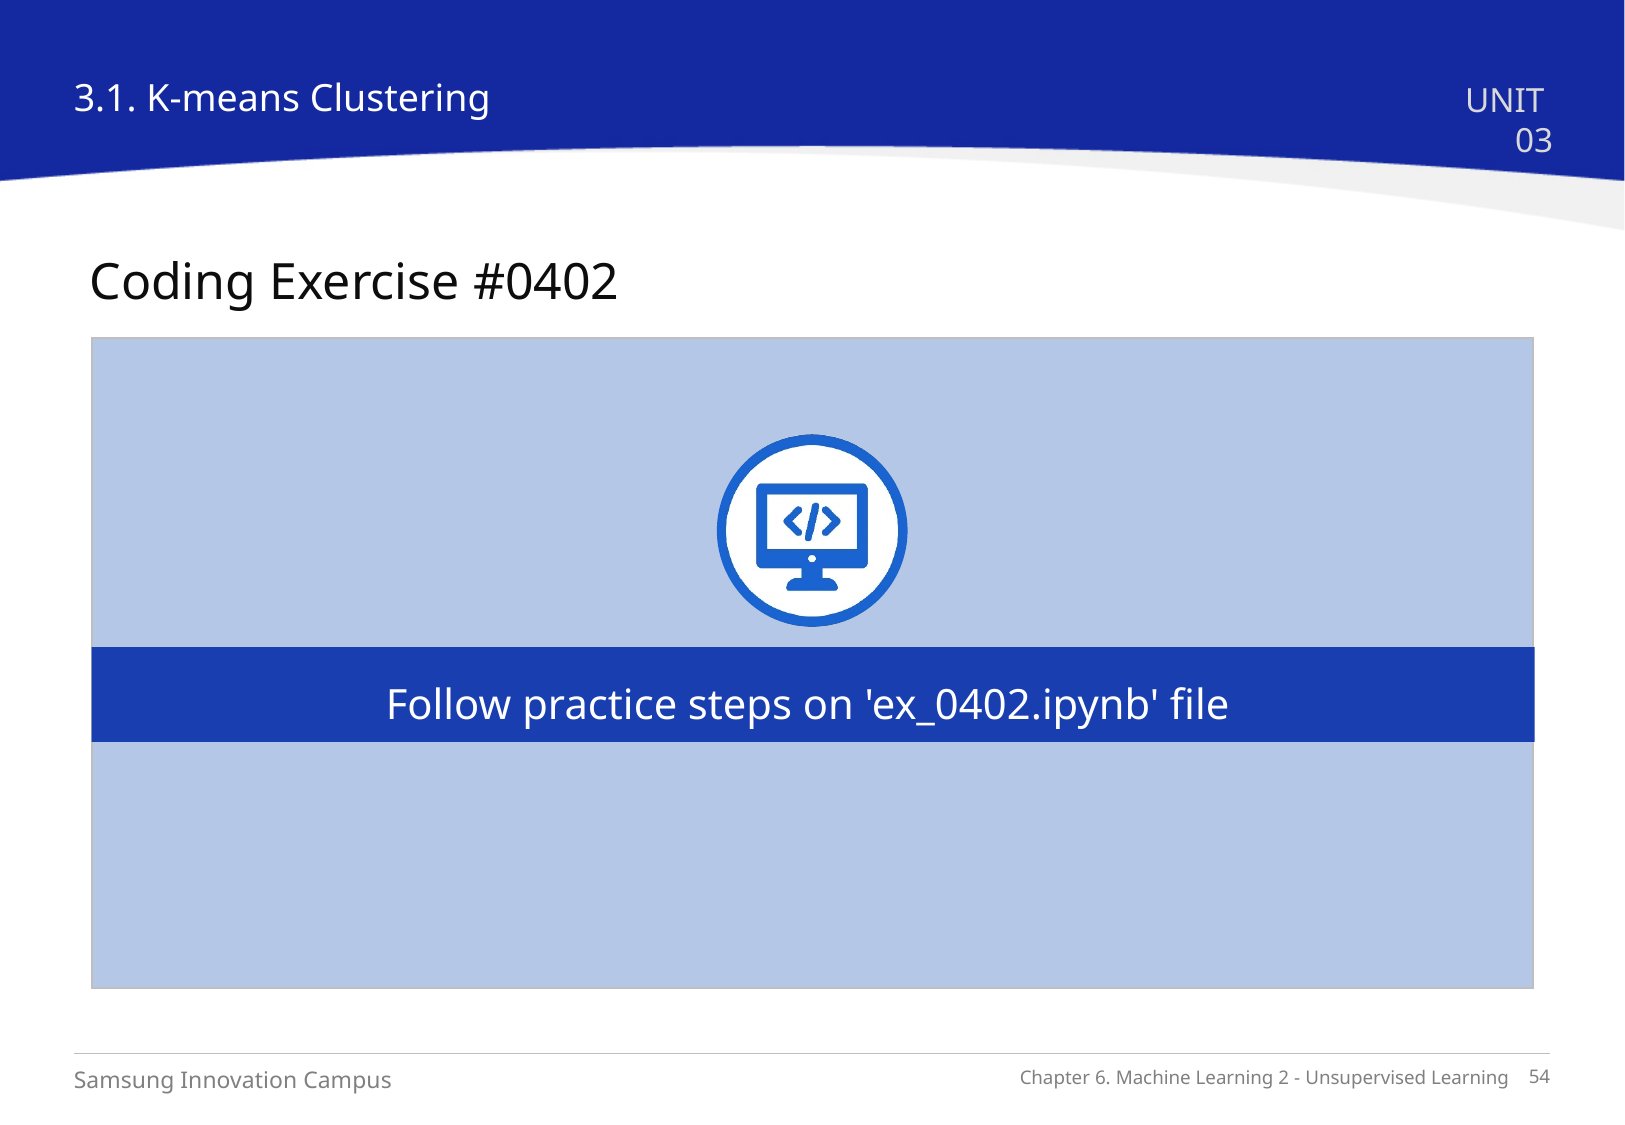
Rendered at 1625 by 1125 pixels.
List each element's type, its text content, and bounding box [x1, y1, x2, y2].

text_box Coding Exercise #0402 [89, 249, 1534, 311]
picture [0, 0, 1625, 1125]
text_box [91, 338, 1535, 988]
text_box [73, 73, 1554, 120]
